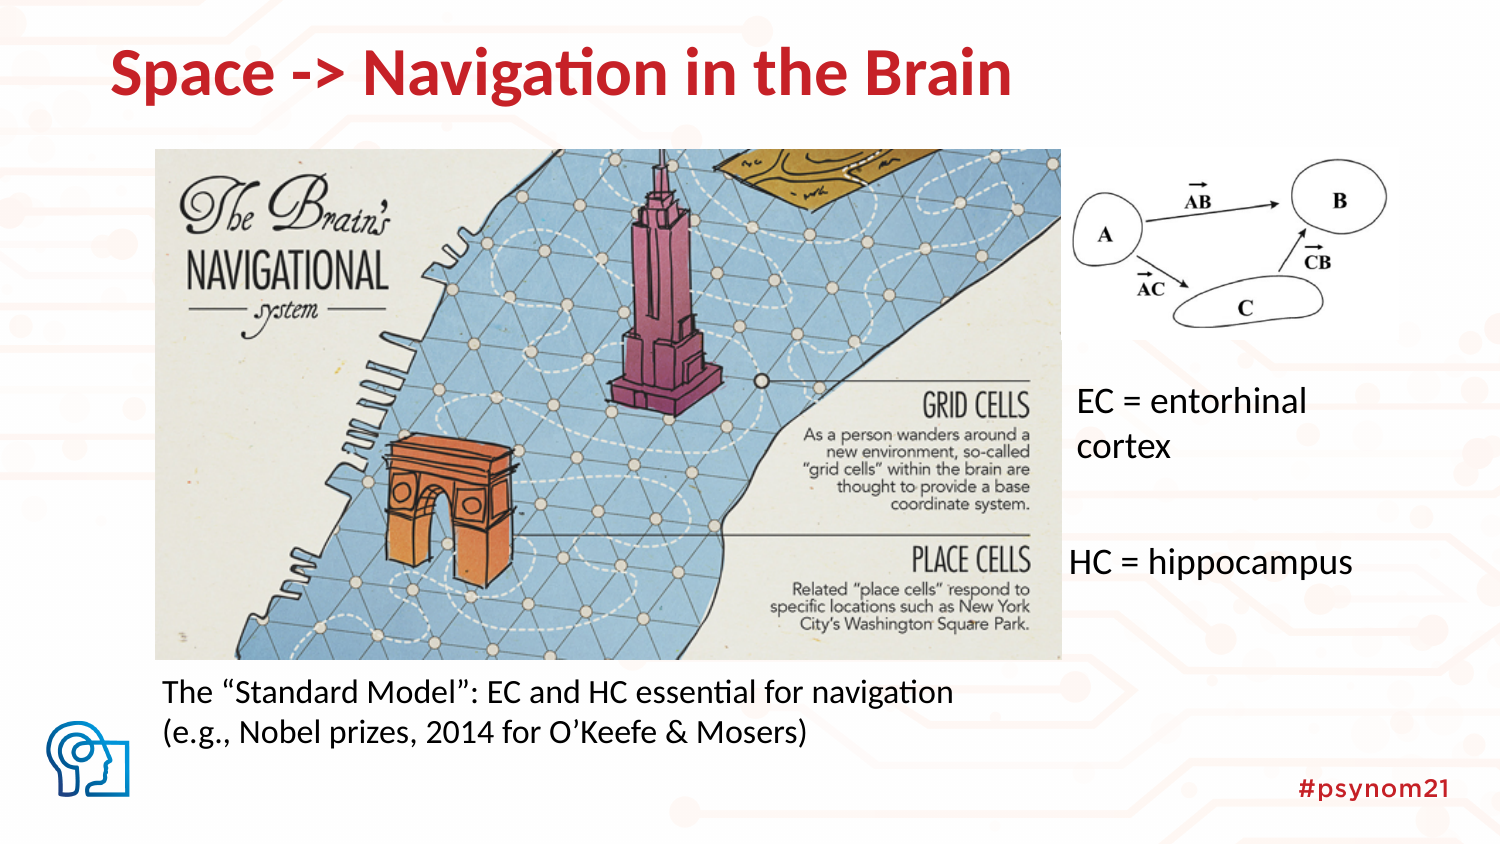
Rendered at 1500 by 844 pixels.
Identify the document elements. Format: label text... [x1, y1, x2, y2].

picture [0, 0, 1500, 844]
text_box HC = hippocampus [1062, 529, 1391, 590]
text_box EC = entorhinal cortex [1062, 368, 1357, 474]
text_box The “Standard Model”: EC and HC essential for navigation (e.g., Nobel prizes, 2014 for O’Keefe & Mosers) [147, 661, 1055, 759]
title Space -> Navigation in the Brain [94, 23, 1107, 123]
